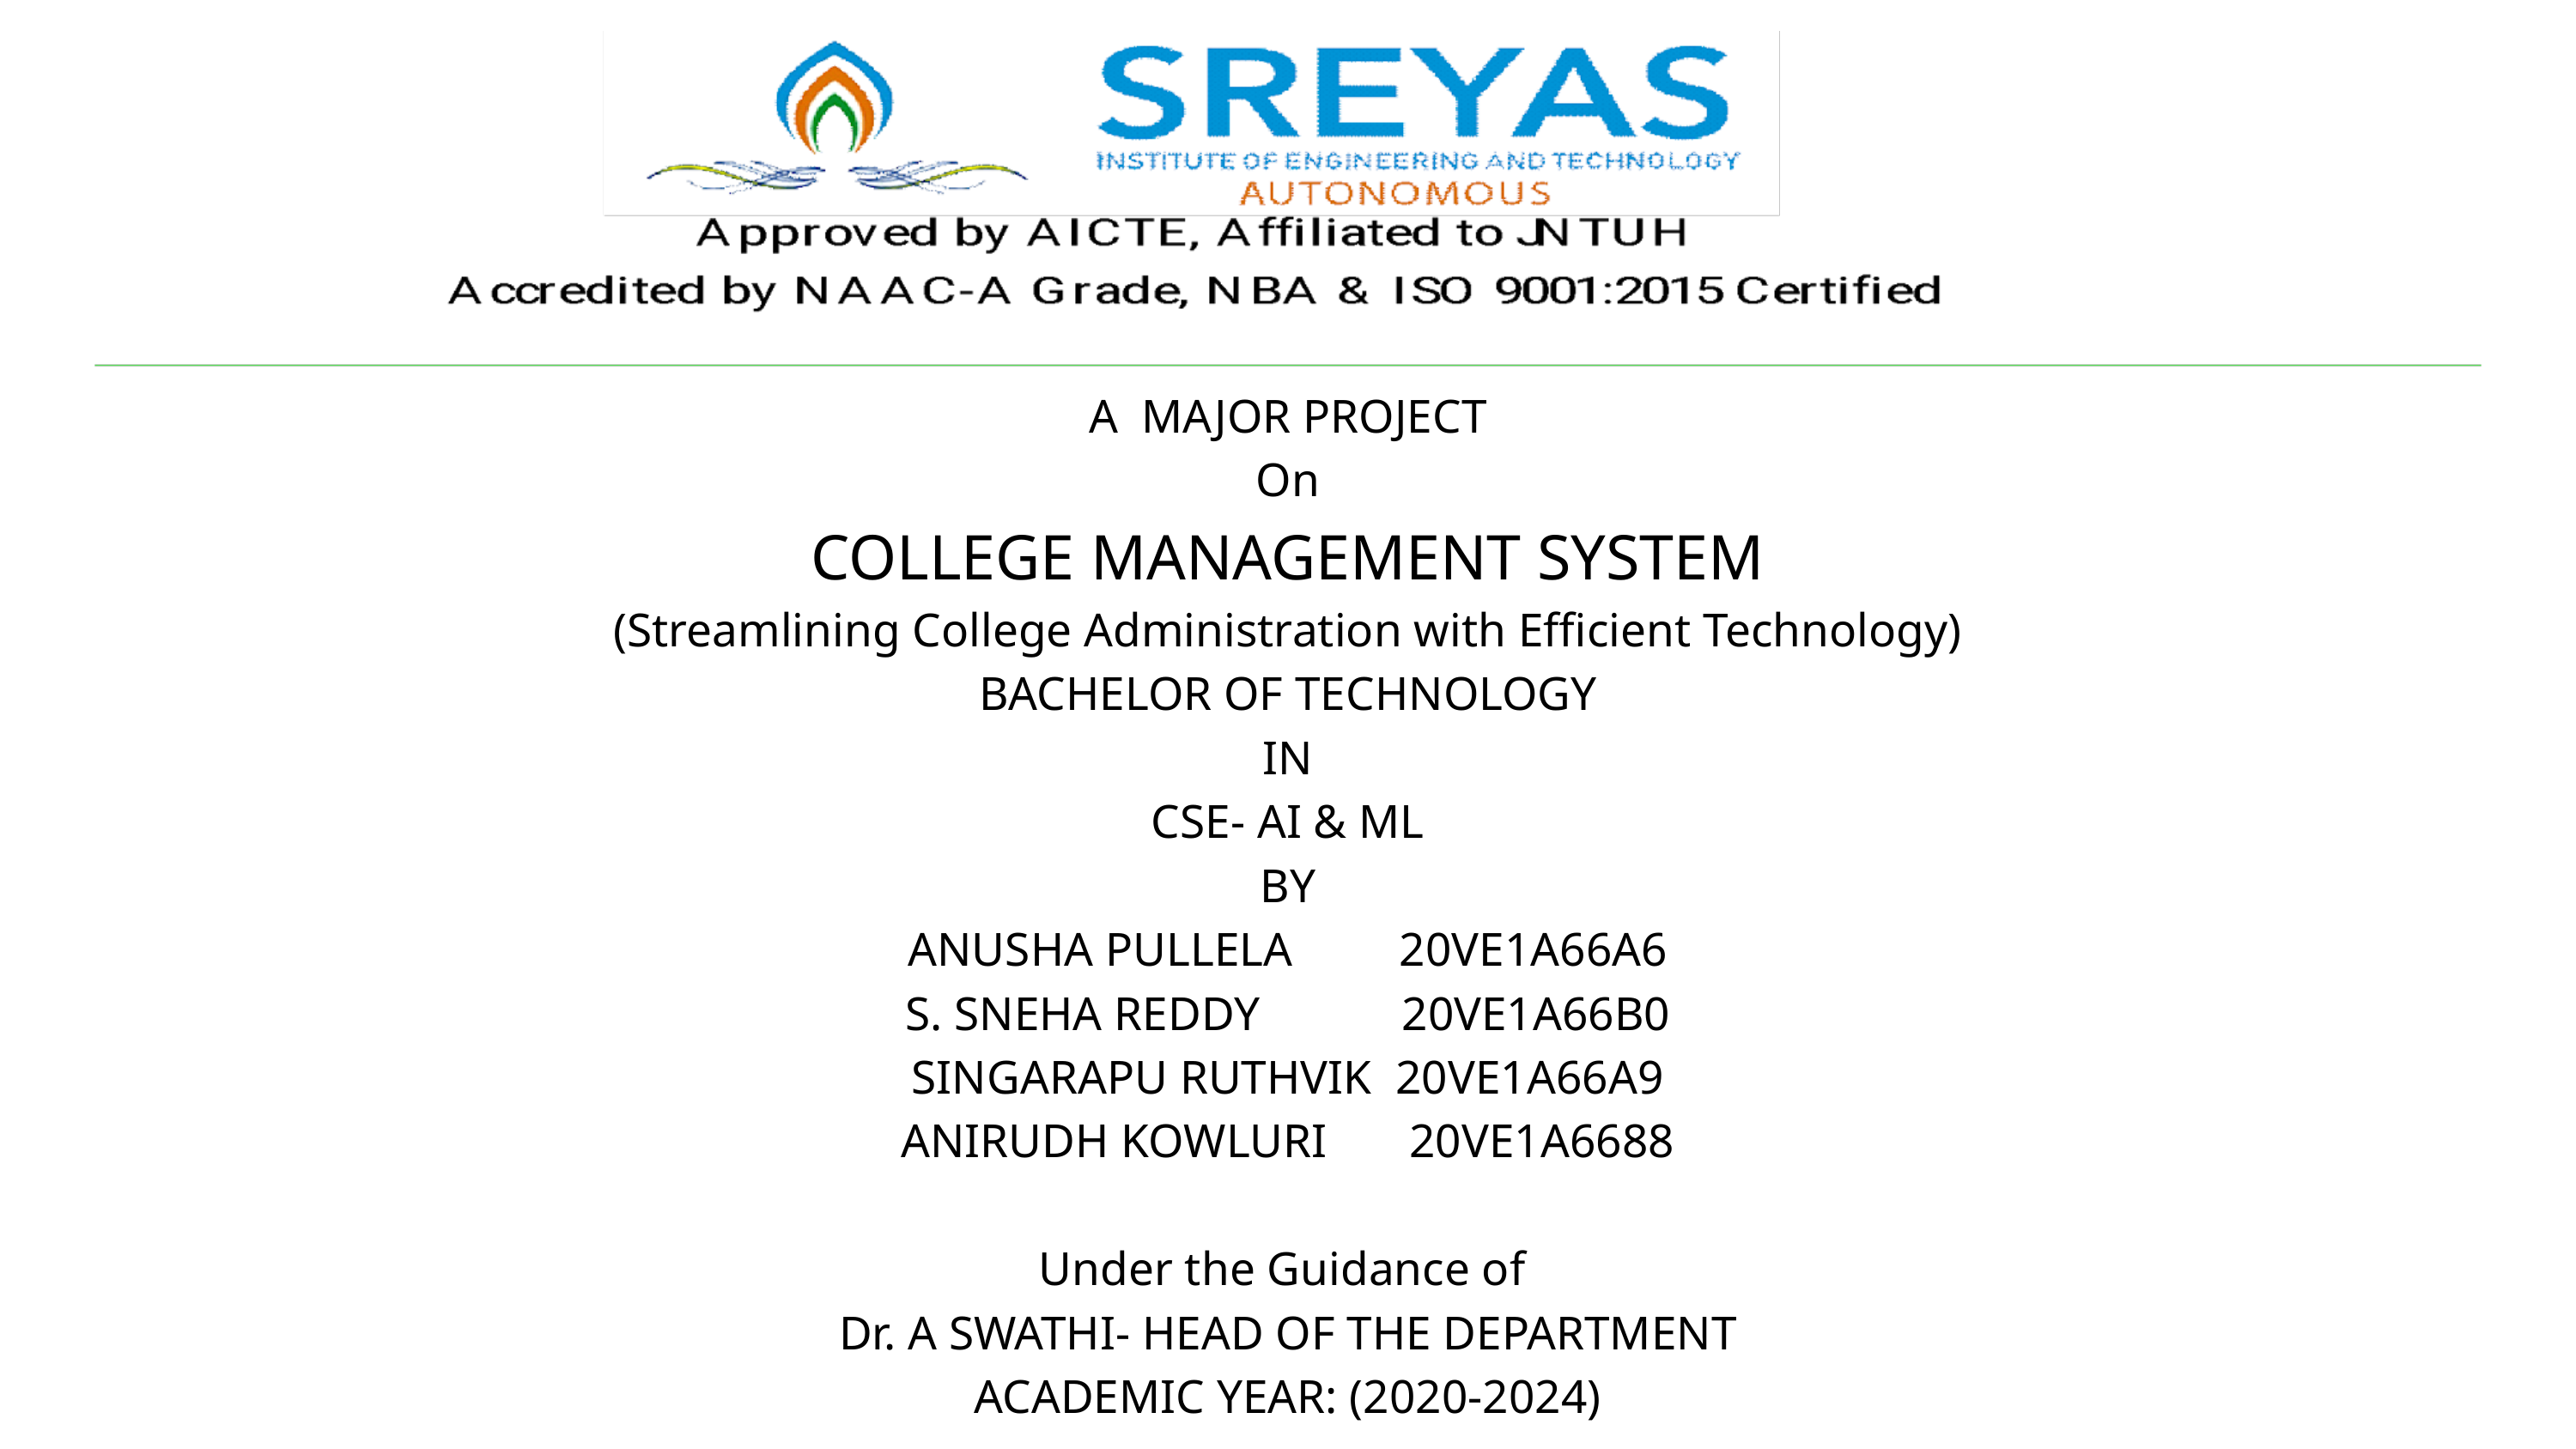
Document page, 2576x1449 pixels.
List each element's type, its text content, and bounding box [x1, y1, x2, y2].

text_box [94, 31, 2482, 373]
text_box A MAJOR PROJECT On COLLEGE MANAGEMENT SYSTEM (Streamlining College Administration with Efficient Technology) BACHELOR OF TECHNOLOGY IN CSE- AI & ML BY ANUSHA PULLELA 20VE1A66A6 S. SNEHA REDDY 20VE1A66B0 SINGARAPU RUTHVIK 20VE1A66A9 ANIRUDH KOWLURI 20VE1A6688 Under the Guidance of Dr. A SWATHI- HEAD OF THE DEPARTMENT ACADEMIC YEAR: (2020-2024) [59, 378, 2517, 1423]
